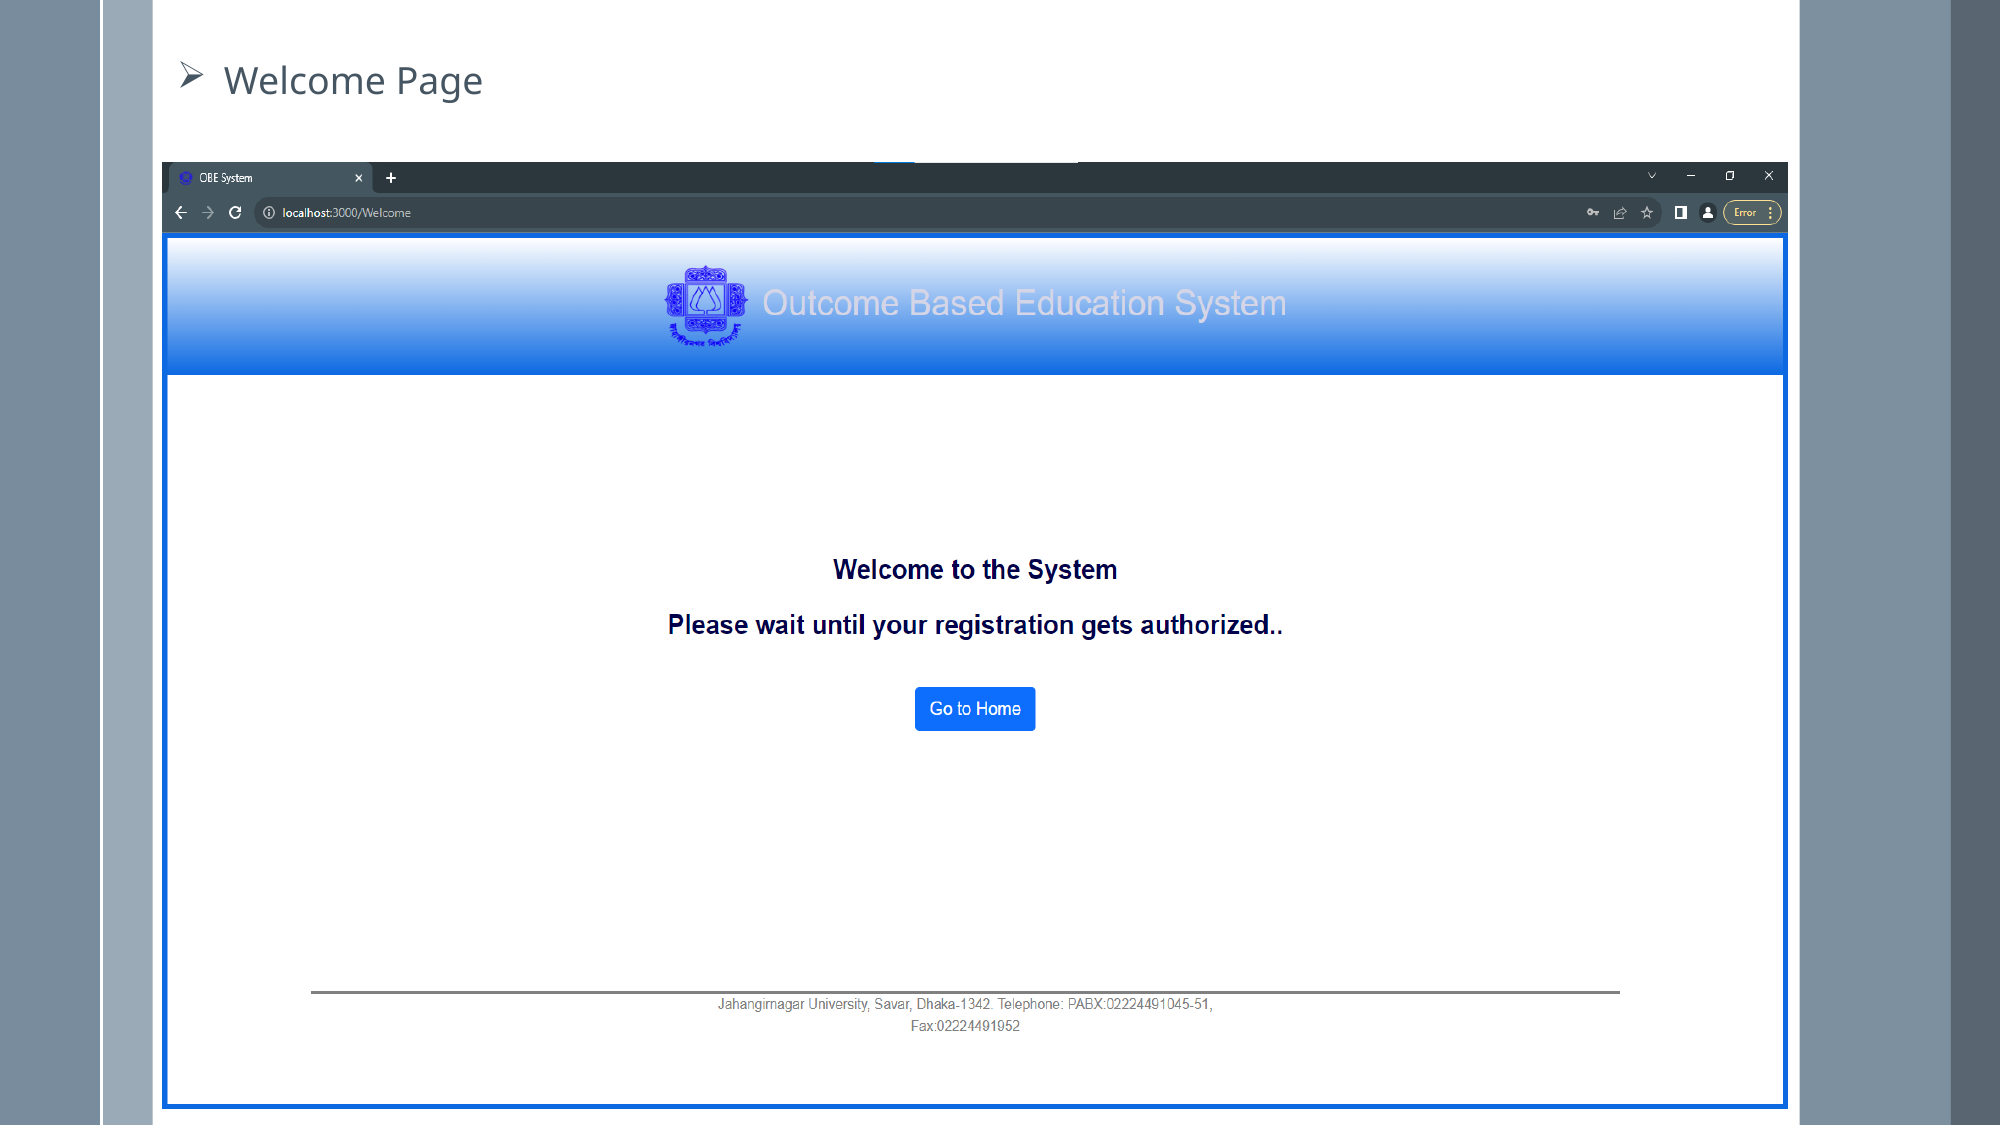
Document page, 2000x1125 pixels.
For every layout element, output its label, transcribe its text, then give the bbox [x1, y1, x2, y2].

text_box Welcome Page [162, 49, 1388, 110]
picture [162, 162, 1788, 1109]
